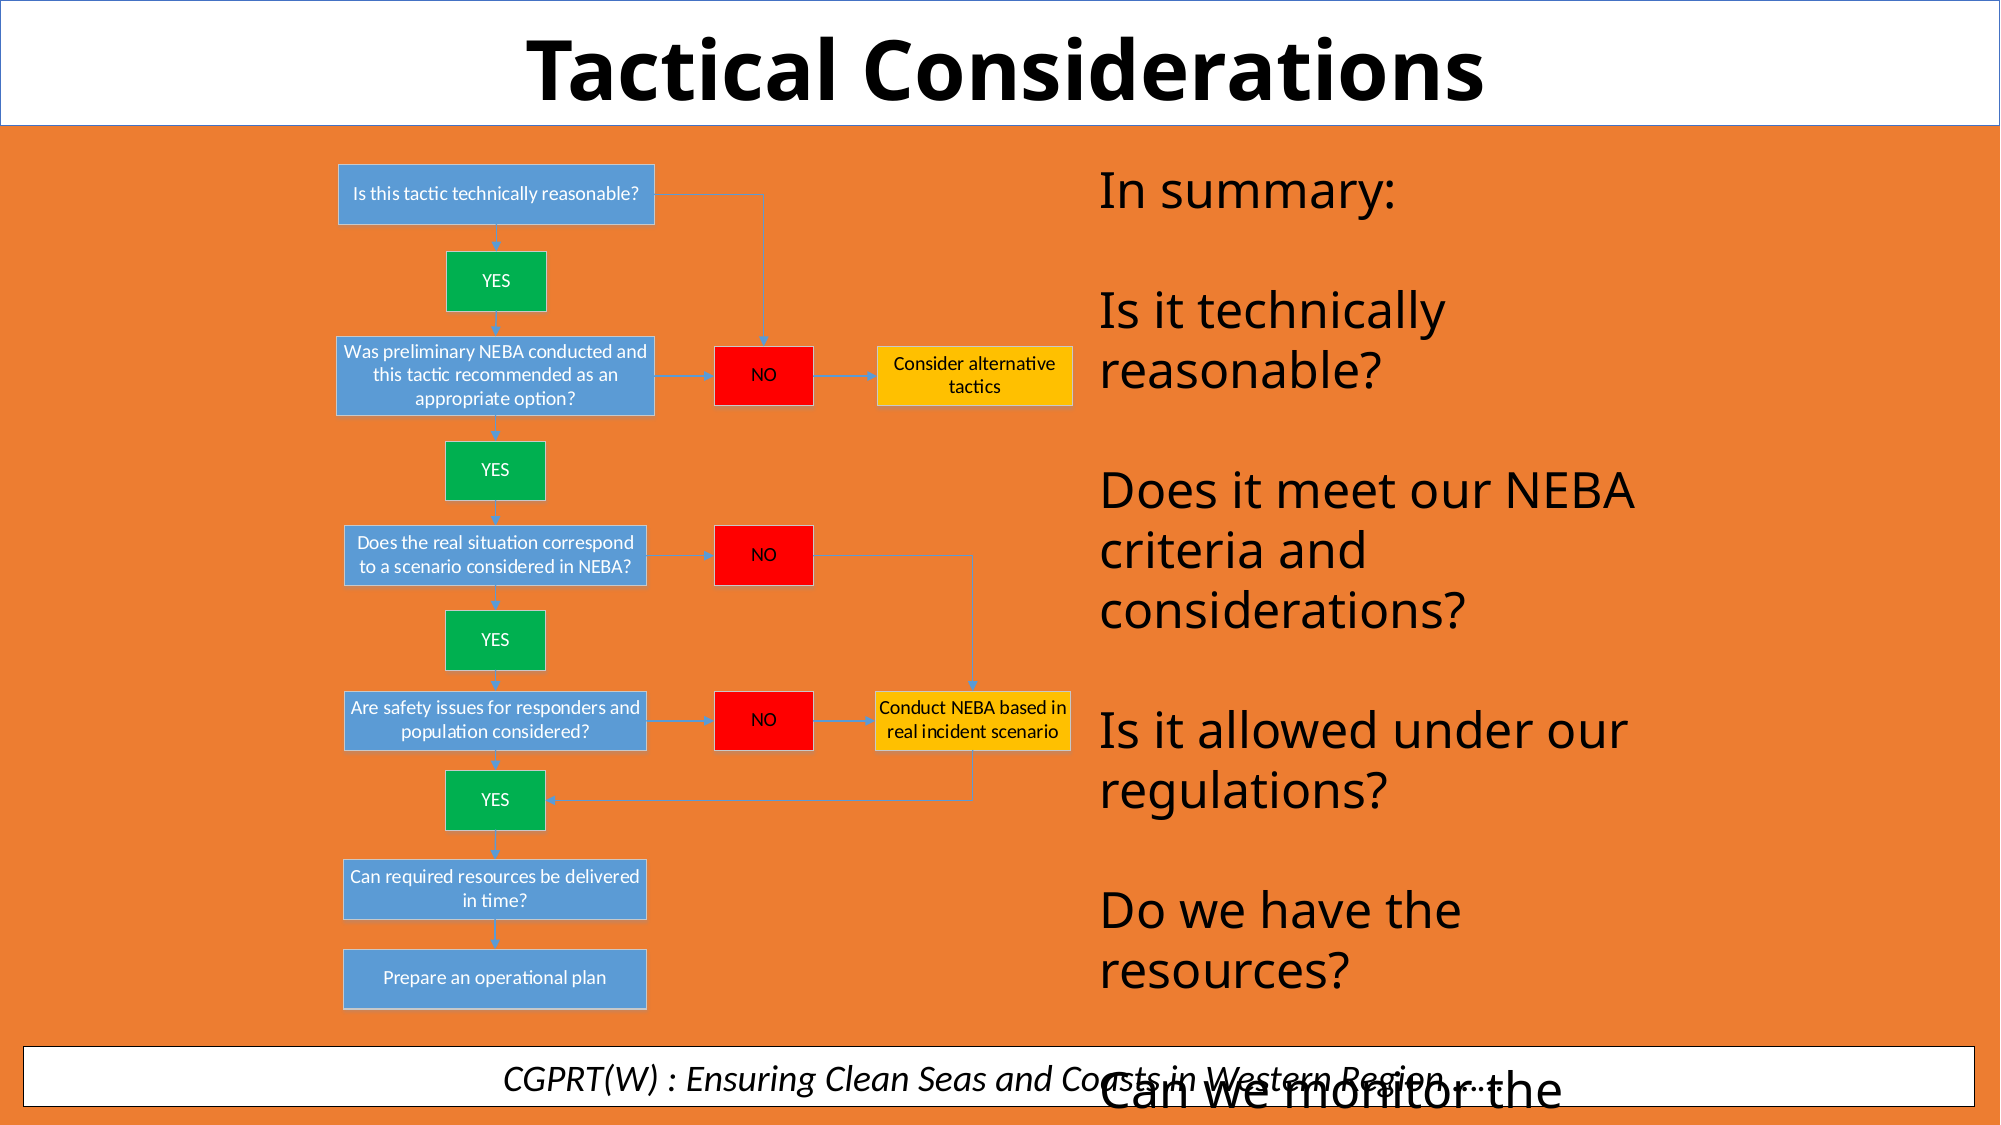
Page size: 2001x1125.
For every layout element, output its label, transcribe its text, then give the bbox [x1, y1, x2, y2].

text_box CGPRT(W) : Ensuring Clean Seas and Coasts in Western Region …… [23, 1046, 1085, 1107]
text_box In summary: Is it technically reasonable? Does it meet our NEBA criteria and considerations? Is it allowed under our regulations? Do we have the resources? Can we monitor the effectiveness? [1085, 151, 1735, 1125]
picture [330, 160, 1086, 1017]
text_box Tactical Considerations [293, 21, 1719, 114]
text_box [0, 0, 2000, 126]
text_box CGPRT(W) : Ensuring Clean Seas and Coasts in Western Region …… [1735, 1046, 1975, 1107]
